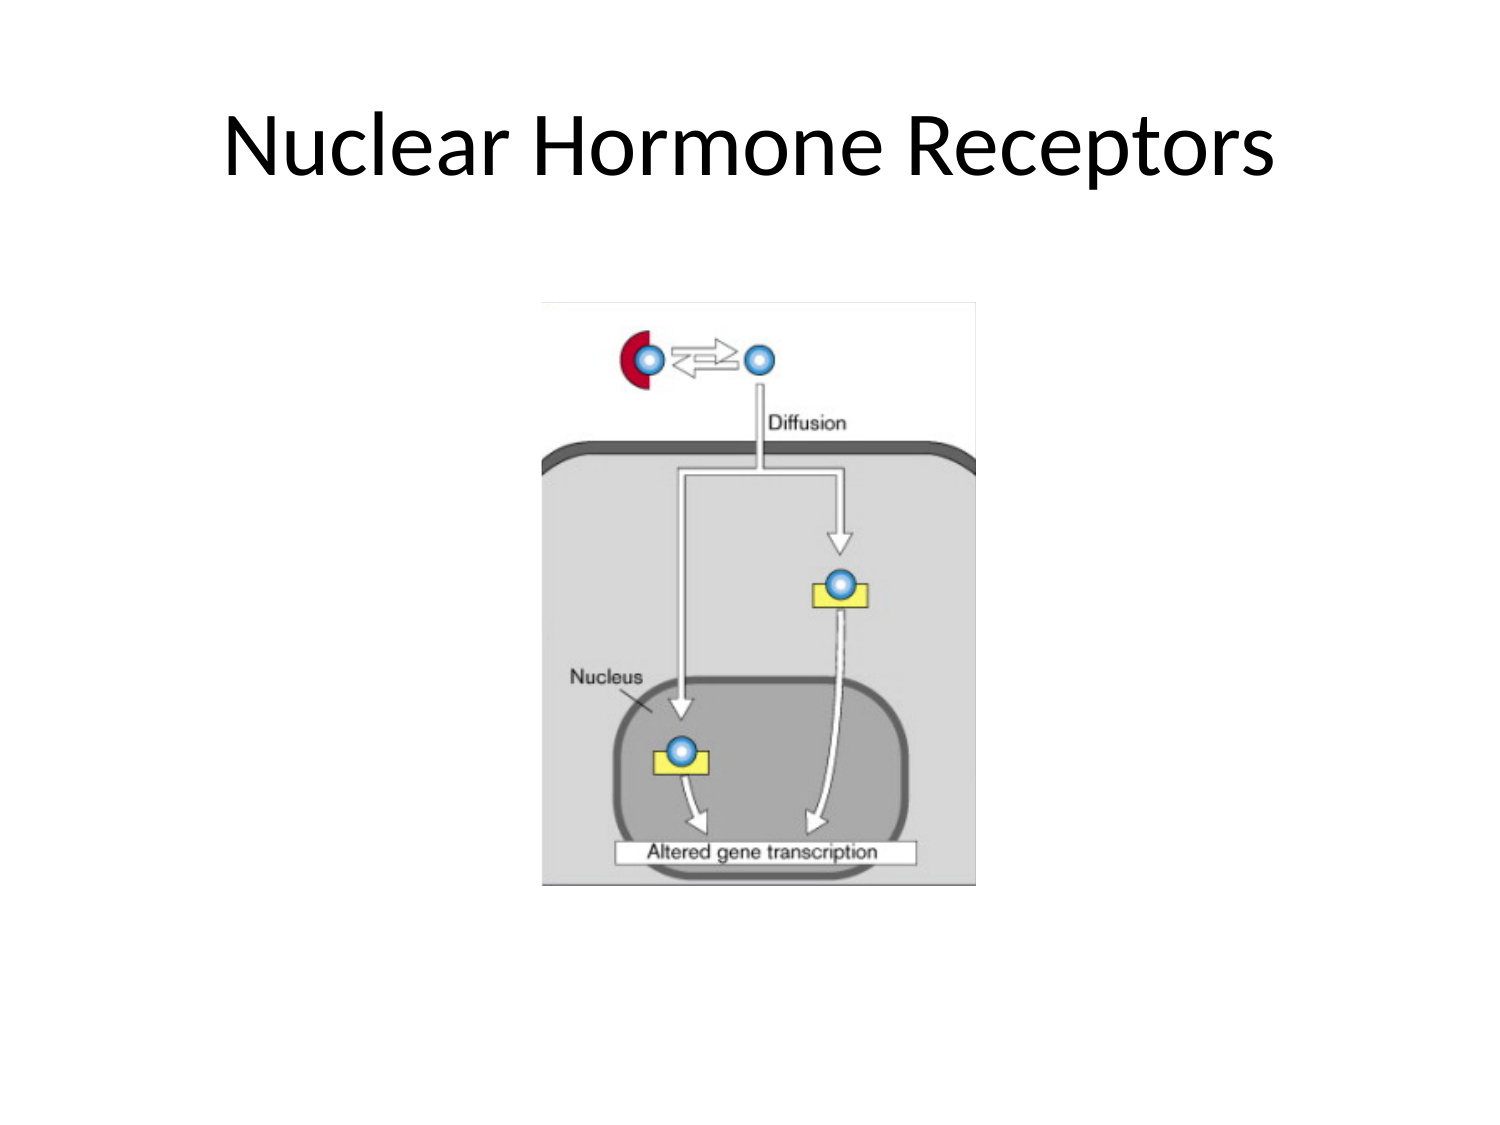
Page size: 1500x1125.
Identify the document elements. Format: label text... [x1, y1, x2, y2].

title Nuclear Hormone Receptors [75, 45, 1425, 233]
picture [541, 302, 977, 886]
